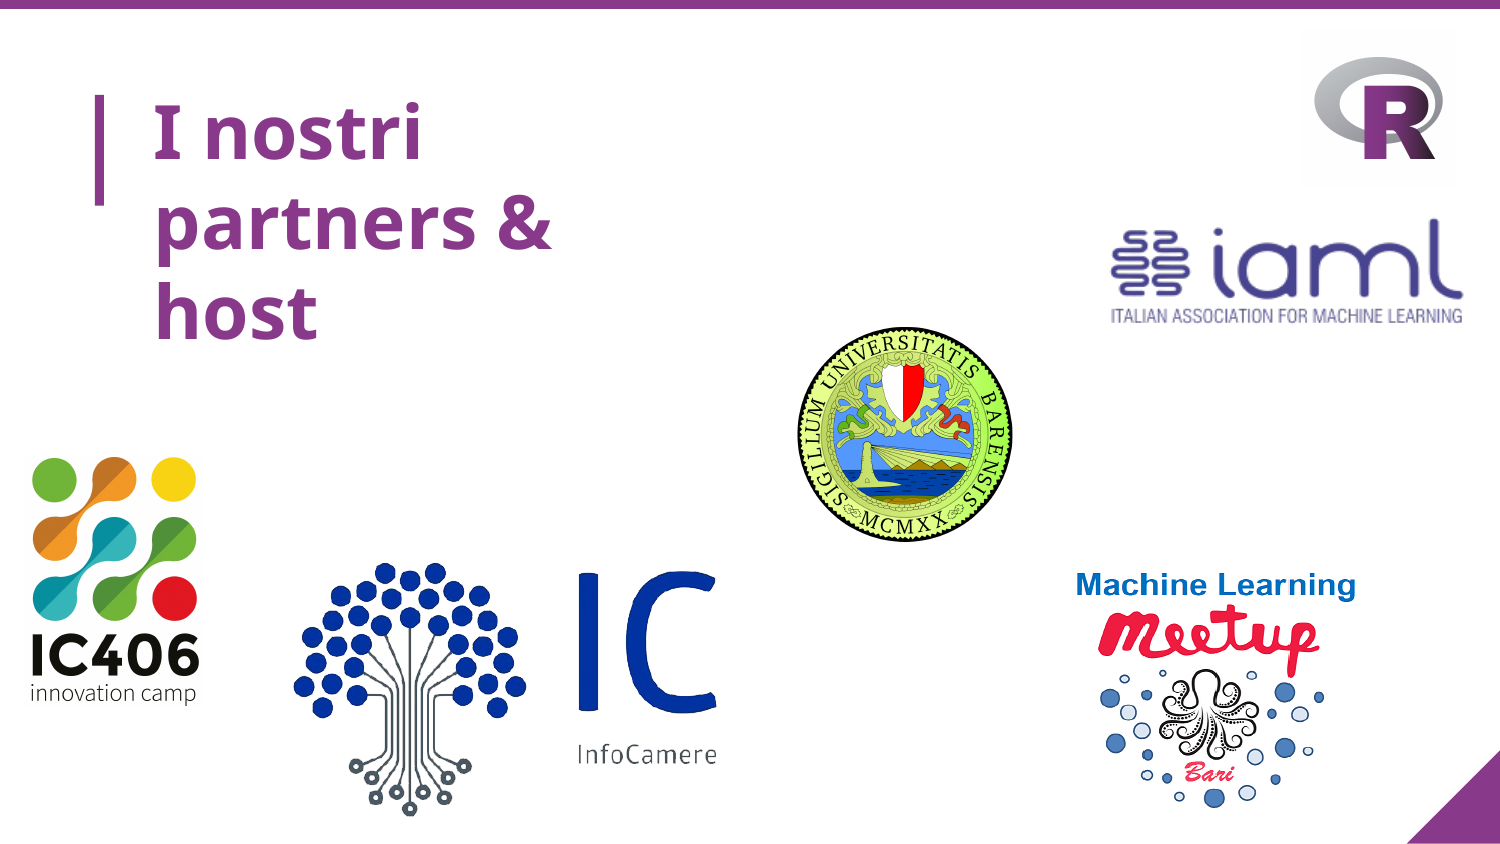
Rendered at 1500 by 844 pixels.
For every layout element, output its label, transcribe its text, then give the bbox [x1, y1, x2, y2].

picture [24, 455, 206, 708]
picture [1098, 211, 1475, 334]
picture [1071, 567, 1363, 817]
picture [261, 559, 741, 817]
picture [794, 324, 1014, 544]
picture [1300, 30, 1457, 187]
title I nostri partners & host [138, 69, 668, 210]
